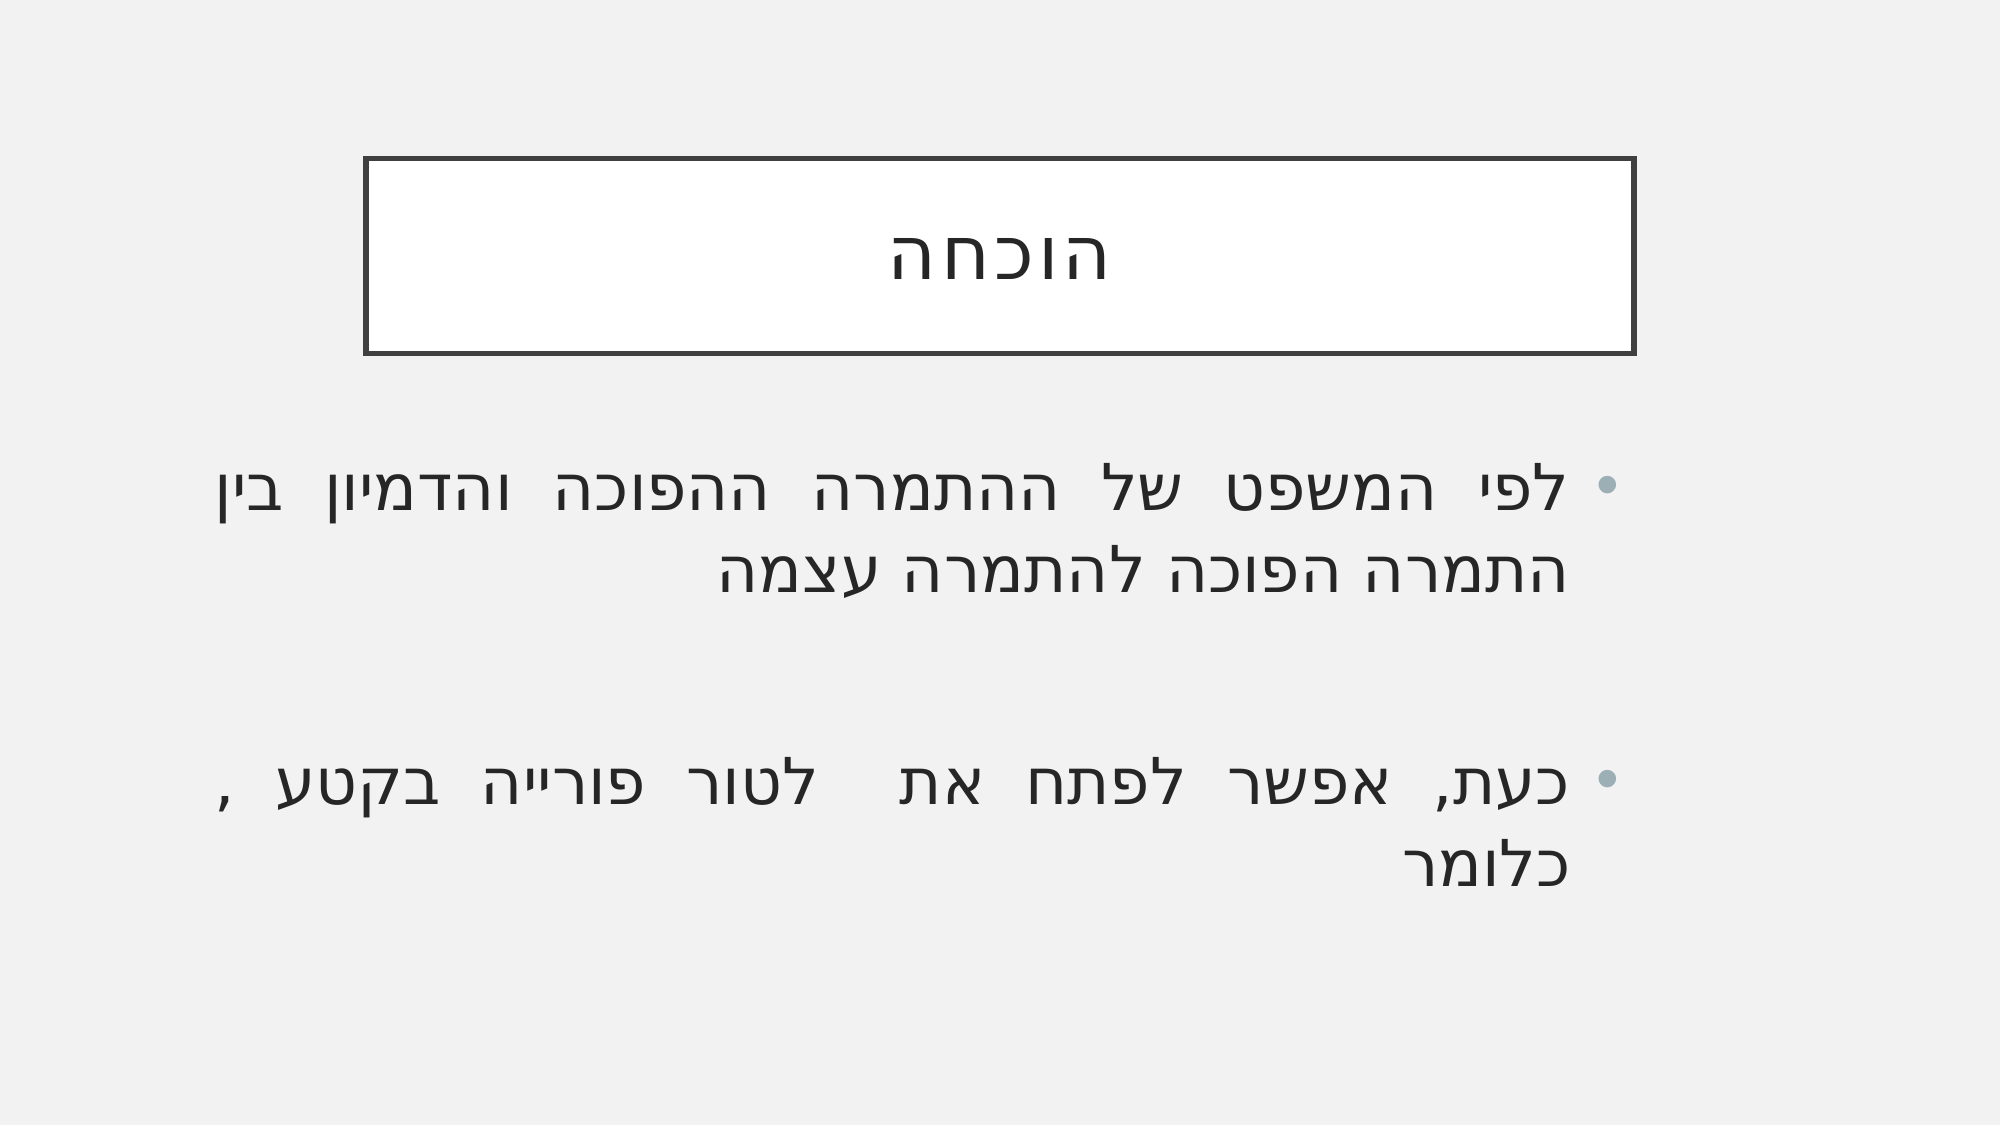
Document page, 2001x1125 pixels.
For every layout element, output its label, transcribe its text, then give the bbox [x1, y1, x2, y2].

title הוכחה [363, 156, 1637, 356]
